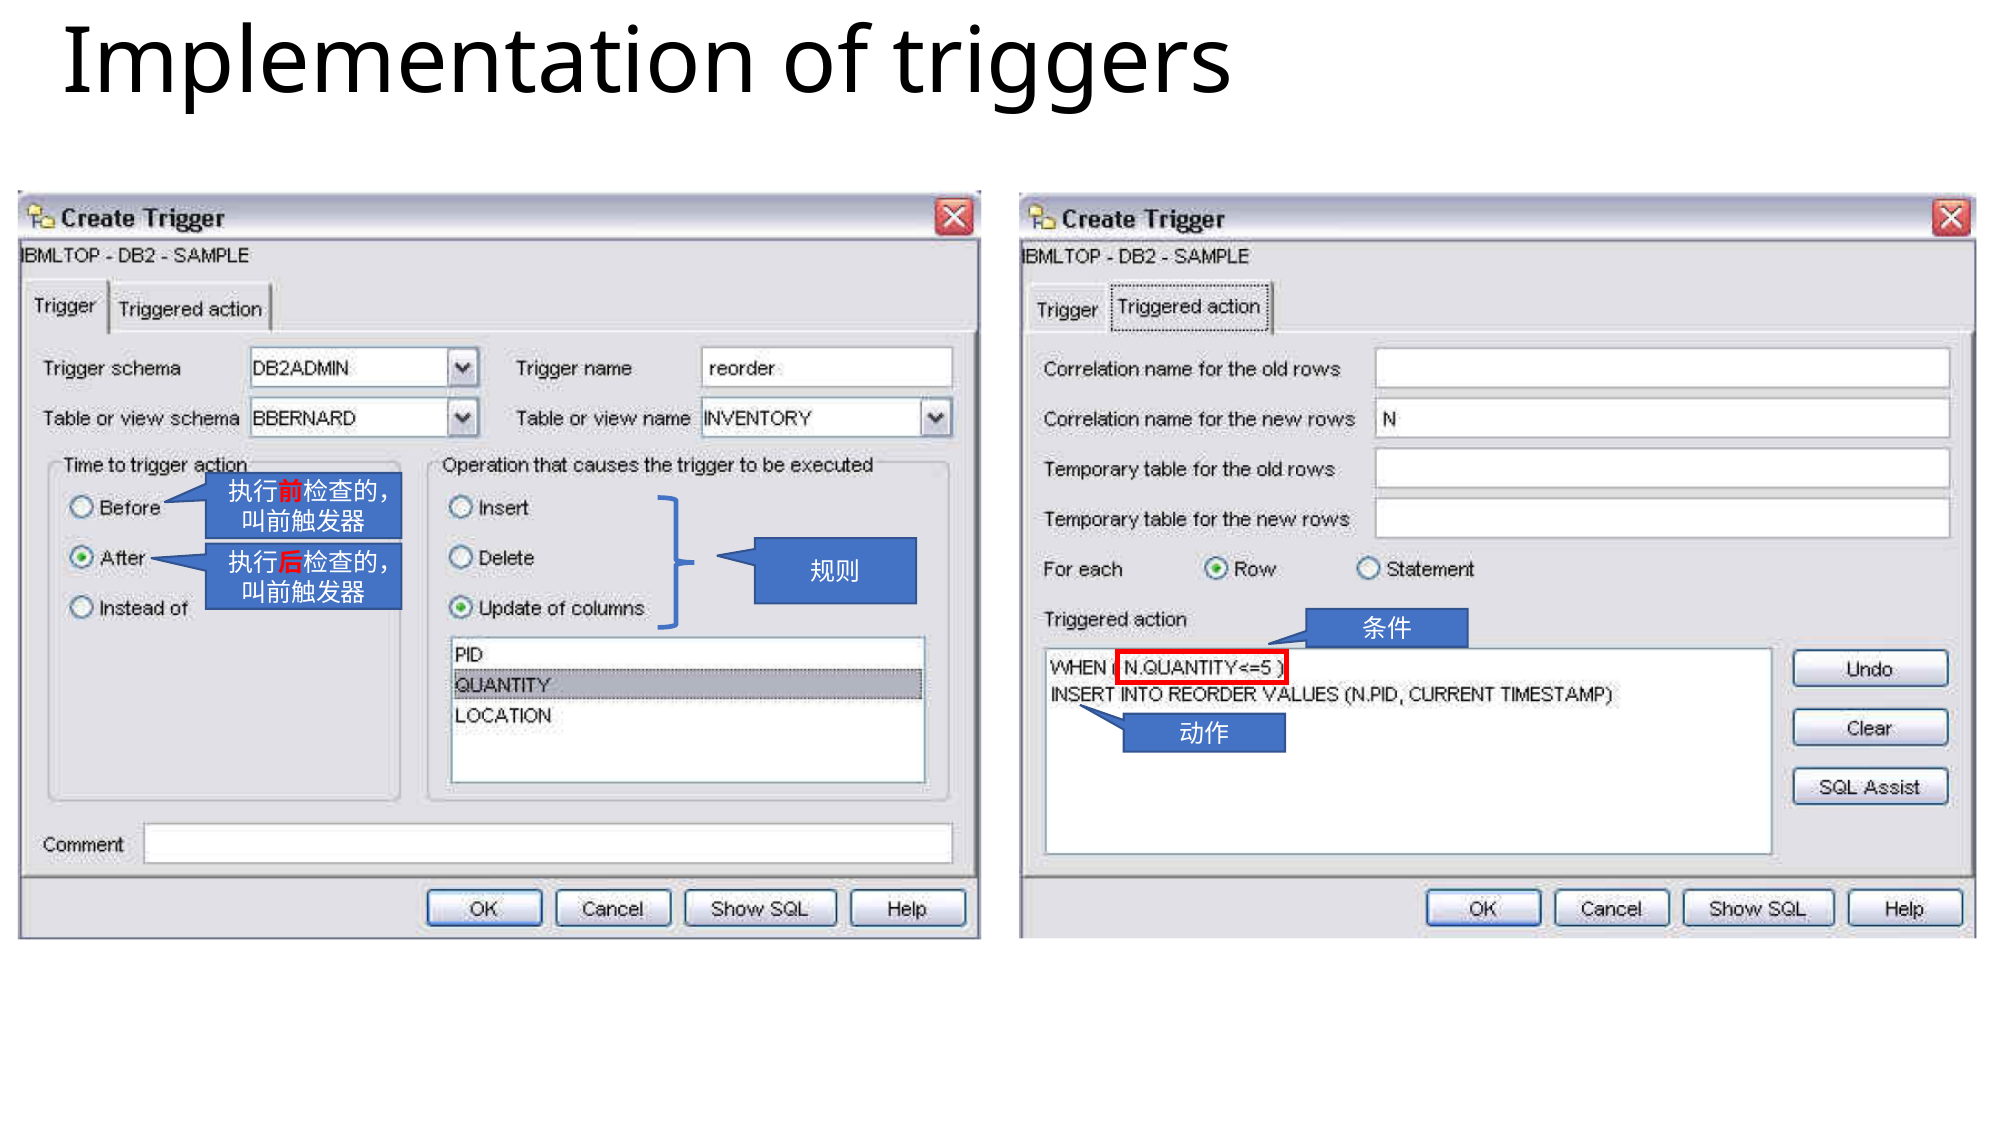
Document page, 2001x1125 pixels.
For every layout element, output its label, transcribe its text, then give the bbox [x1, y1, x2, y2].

picture [0, 187, 988, 945]
picture [1008, 187, 1982, 945]
title Implementation of triggers [47, 0, 1773, 126]
